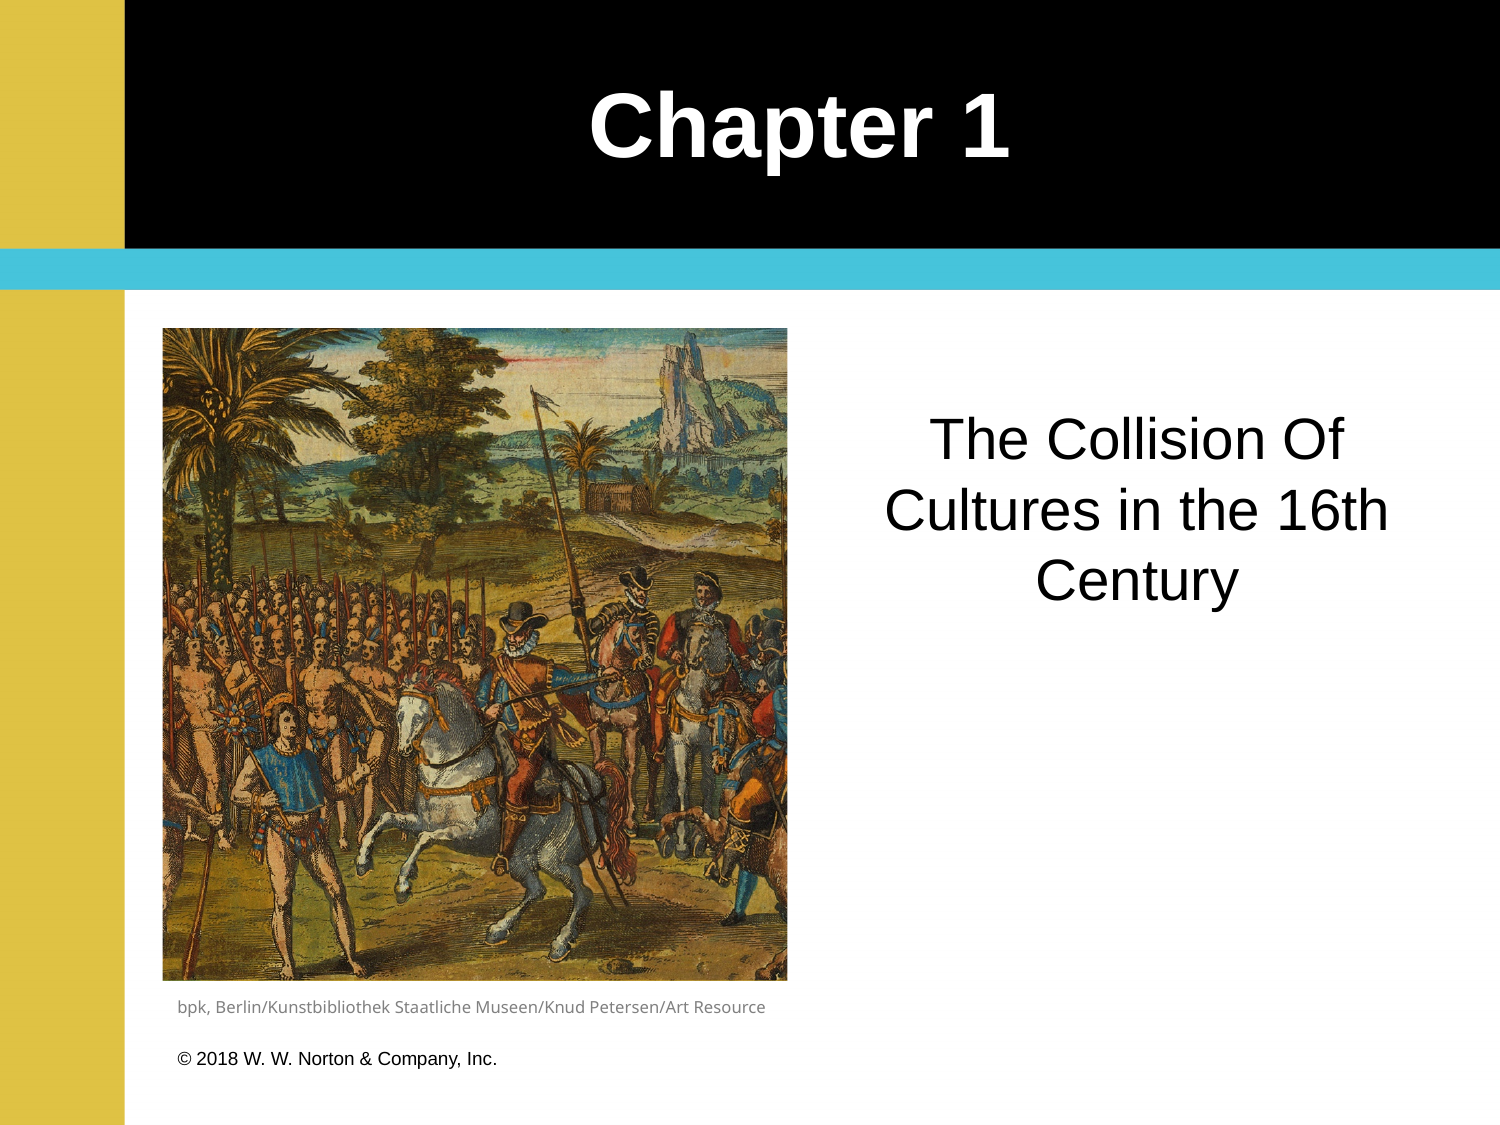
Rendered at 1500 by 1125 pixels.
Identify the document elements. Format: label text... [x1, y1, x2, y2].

title Chapter 1 [150, 37, 1450, 205]
picture [0, 0, 1500, 1125]
list The Collision Of Cultures in the 16th Century [825, 312, 1450, 1018]
text_box bpk, Berlin/Kunstbibliothek Staatliche Museen/Knud Petersen/Art Resource [162, 989, 788, 1025]
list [162, 327, 788, 982]
